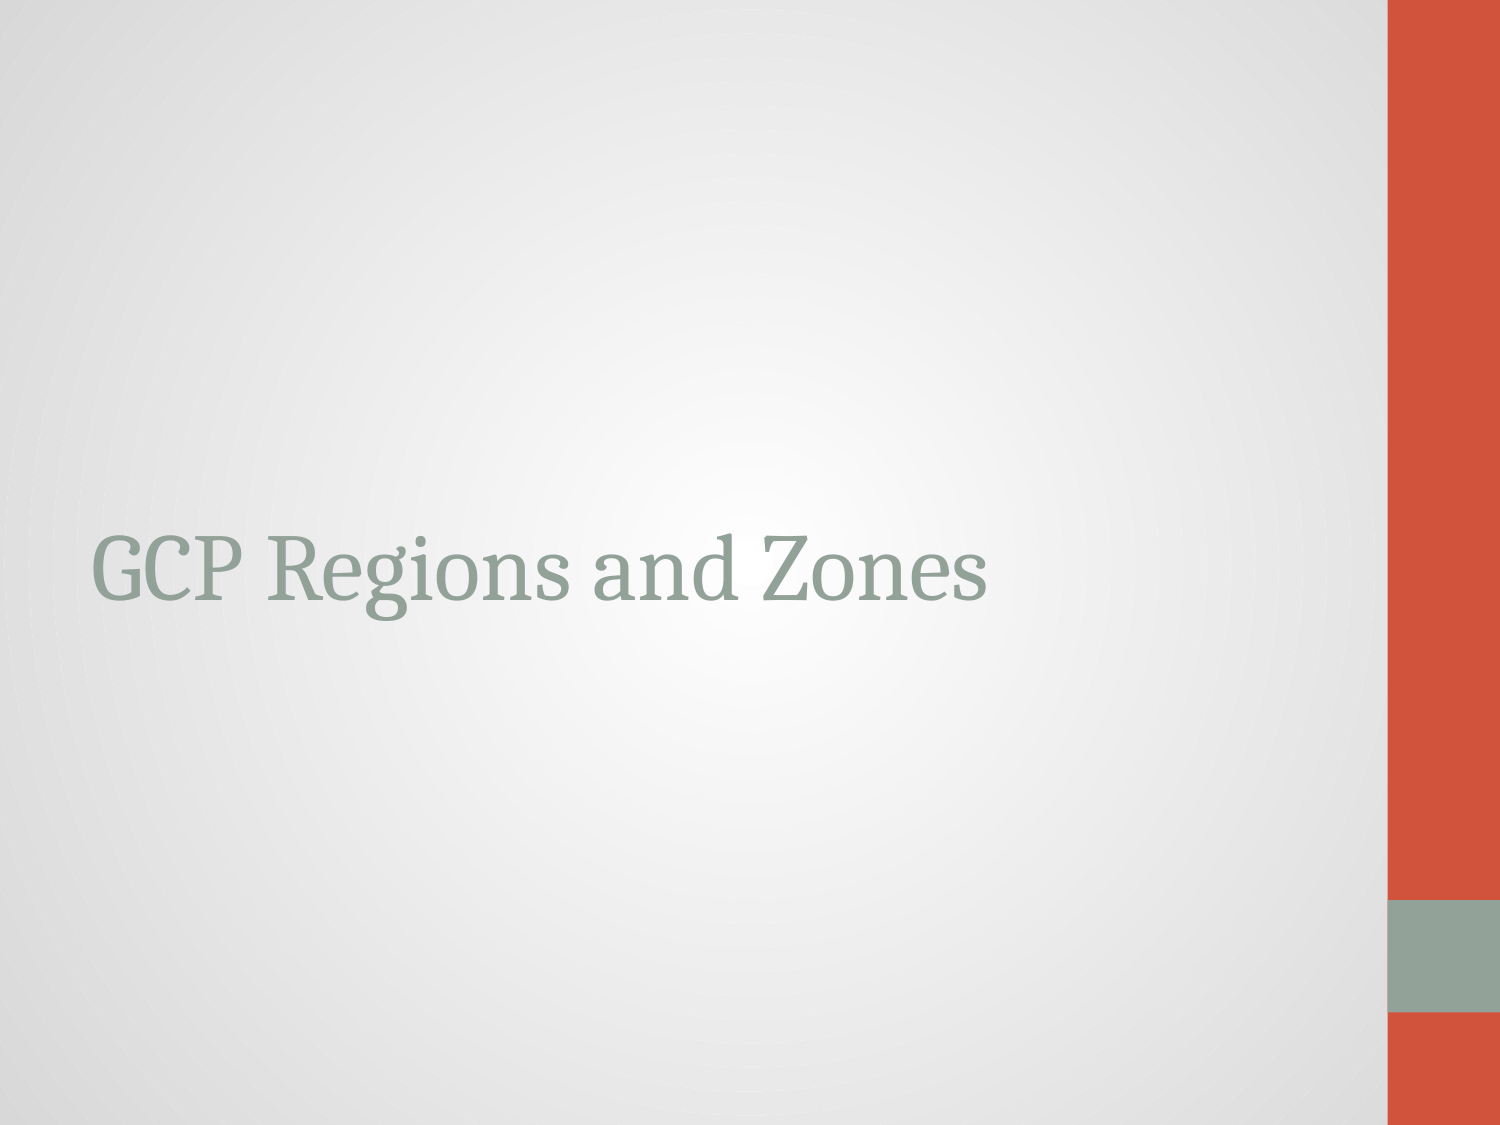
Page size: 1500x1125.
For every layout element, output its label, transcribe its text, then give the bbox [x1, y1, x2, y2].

title GCP Regions and Zones [76, 468, 1327, 656]
